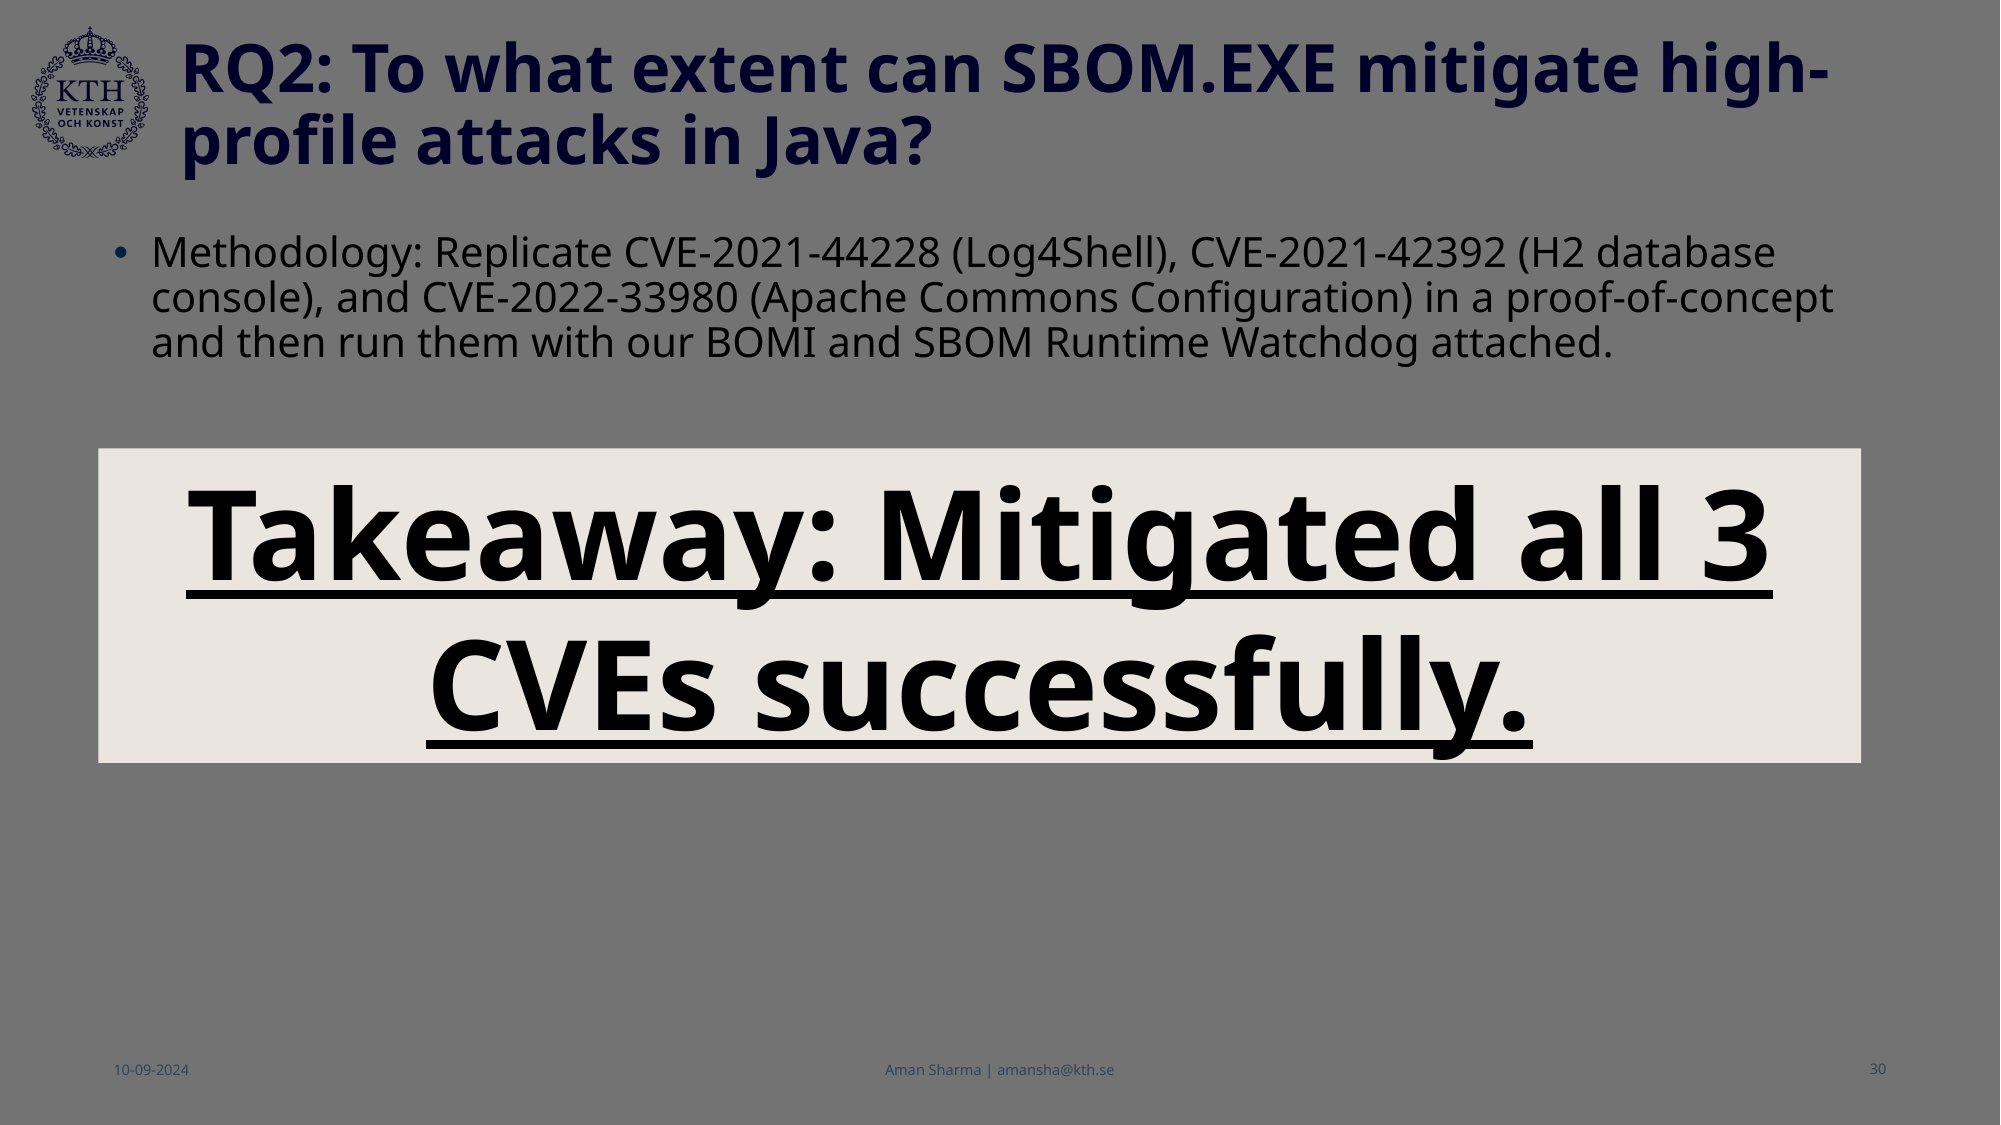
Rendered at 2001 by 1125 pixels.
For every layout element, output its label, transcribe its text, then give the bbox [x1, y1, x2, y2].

text_box Takeaway: Mitigated all 3 CVEs successfully. [98, 448, 1862, 763]
text_box [0, 0, 2000, 1125]
